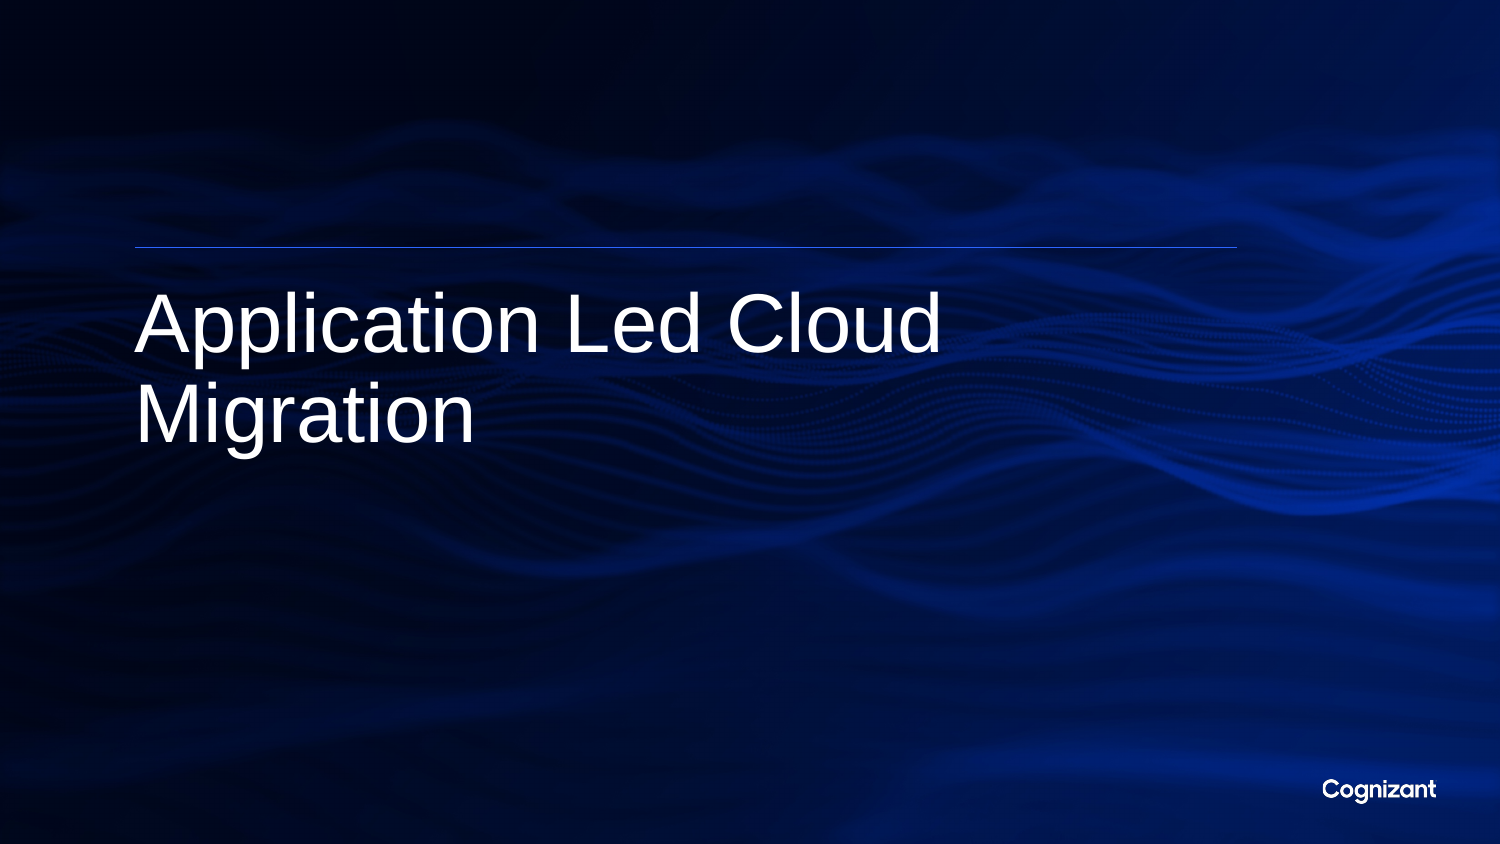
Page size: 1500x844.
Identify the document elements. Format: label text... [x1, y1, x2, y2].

picture [0, 0, 1500, 844]
title Application Led Cloud Migration [134, 280, 1239, 463]
